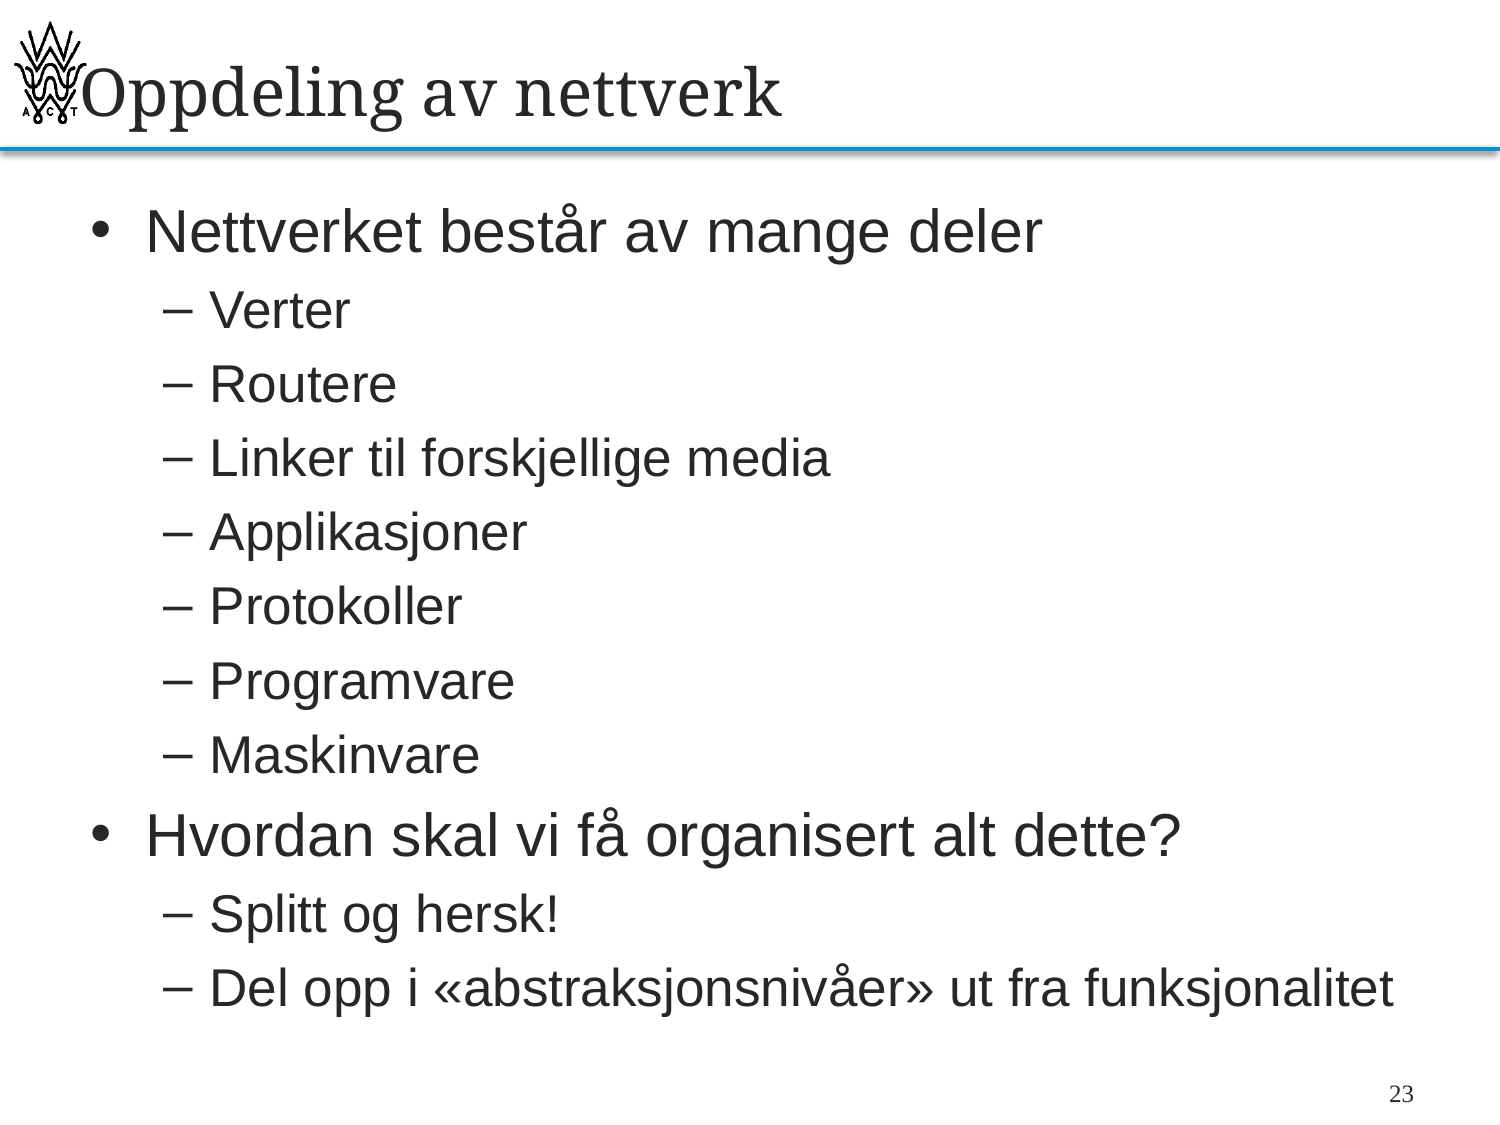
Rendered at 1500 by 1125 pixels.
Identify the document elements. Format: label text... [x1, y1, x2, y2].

list Nettverket består av mange deler Verter Routere Linker til forskjellige media Applikasjoner Protokoller Programvare Maskinvare Hvordan skal vi få organisert alt dette? Splitt og hersk! Del opp i «abstraksjonsnivåer» ut fra funksjonalitet [74, 184, 1426, 1071]
picture [0, 0, 113, 146]
title Oppdeling av nettverk [64, 42, 1463, 138]
slide_number 23 [1351, 1062, 1430, 1123]
